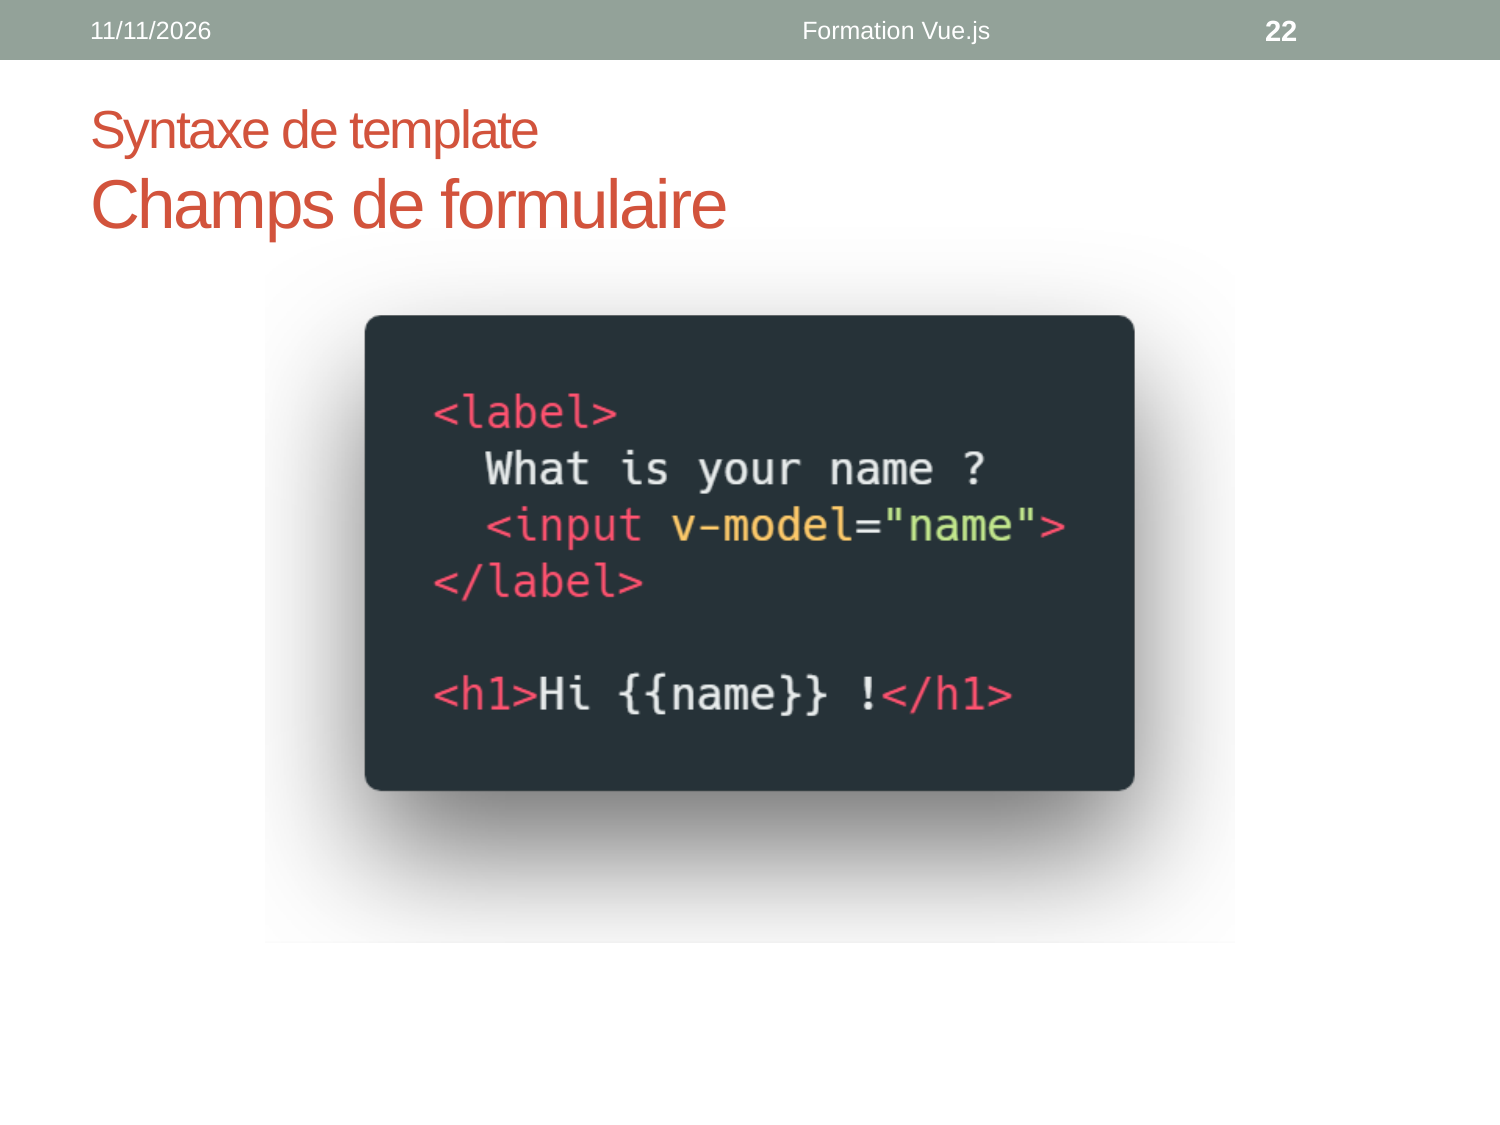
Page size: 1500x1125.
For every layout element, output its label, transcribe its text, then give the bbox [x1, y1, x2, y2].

slide_number 22 [1250, 3, 1425, 57]
footer Formation Vue.js [562, 3, 1238, 57]
title Syntaxe de template Champs de formulaire [75, 87, 1425, 250]
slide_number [75, 3, 550, 57]
picture [265, 181, 1235, 944]
